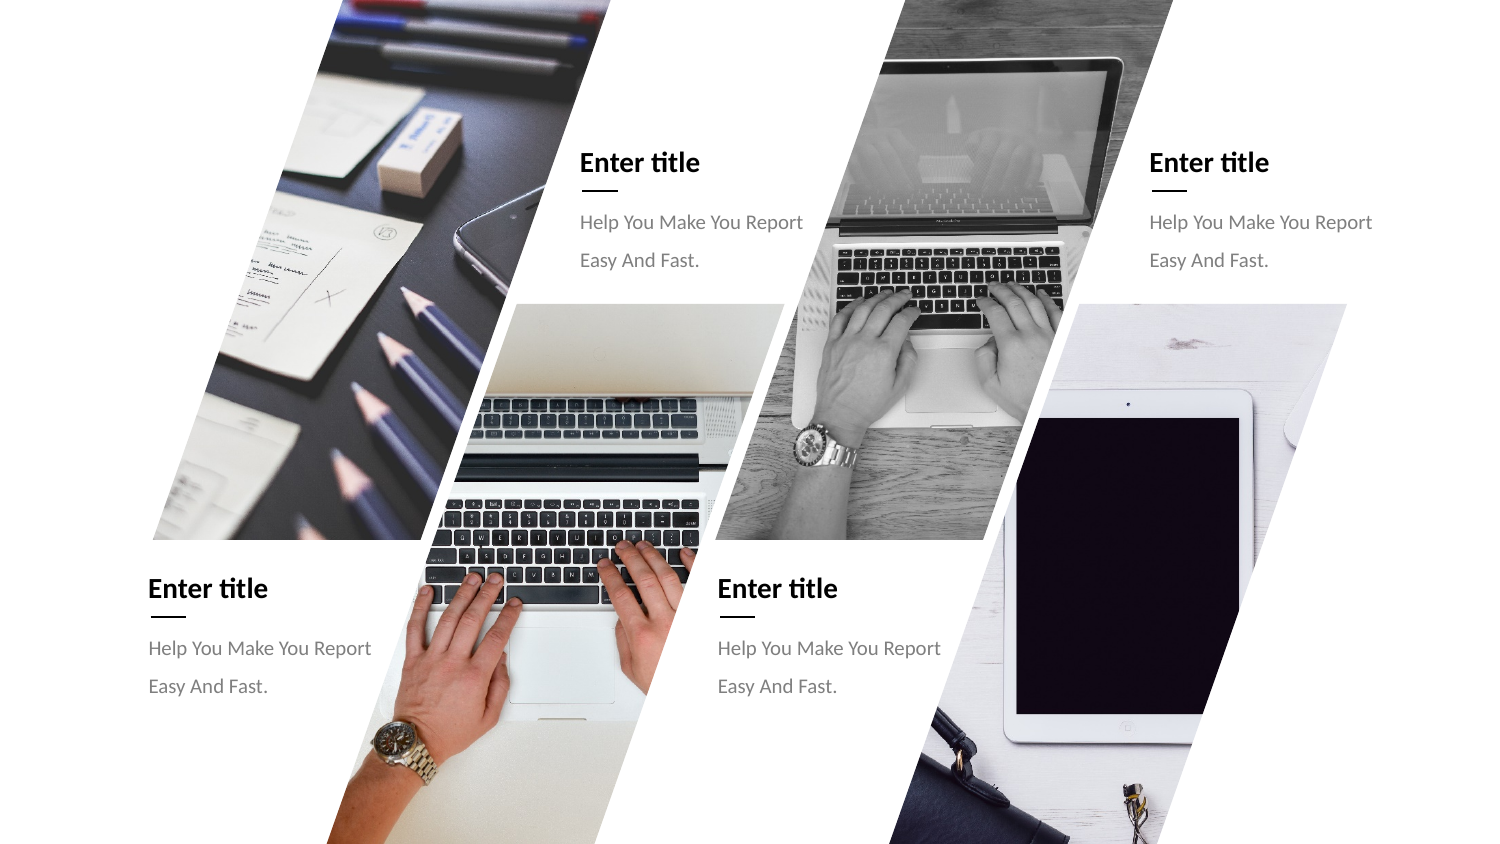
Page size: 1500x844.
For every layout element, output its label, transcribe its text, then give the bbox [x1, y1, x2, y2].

text_box Enter title [134, 563, 283, 612]
text_box Enter title [1174, 136, 1284, 186]
text_box Help You Make You Report Easy And Fast. [785, 615, 889, 705]
text_box Help You Make You Report Easy And Fast. [134, 615, 326, 705]
text_box Enter title [785, 563, 852, 612]
text_box Help You Make You Report Easy And Fast. [1174, 189, 1402, 278]
text_box Help You Make You Report Easy And Fast. [611, 189, 715, 278]
picture [152, 0, 1348, 844]
text_box Enter title [611, 136, 714, 186]
